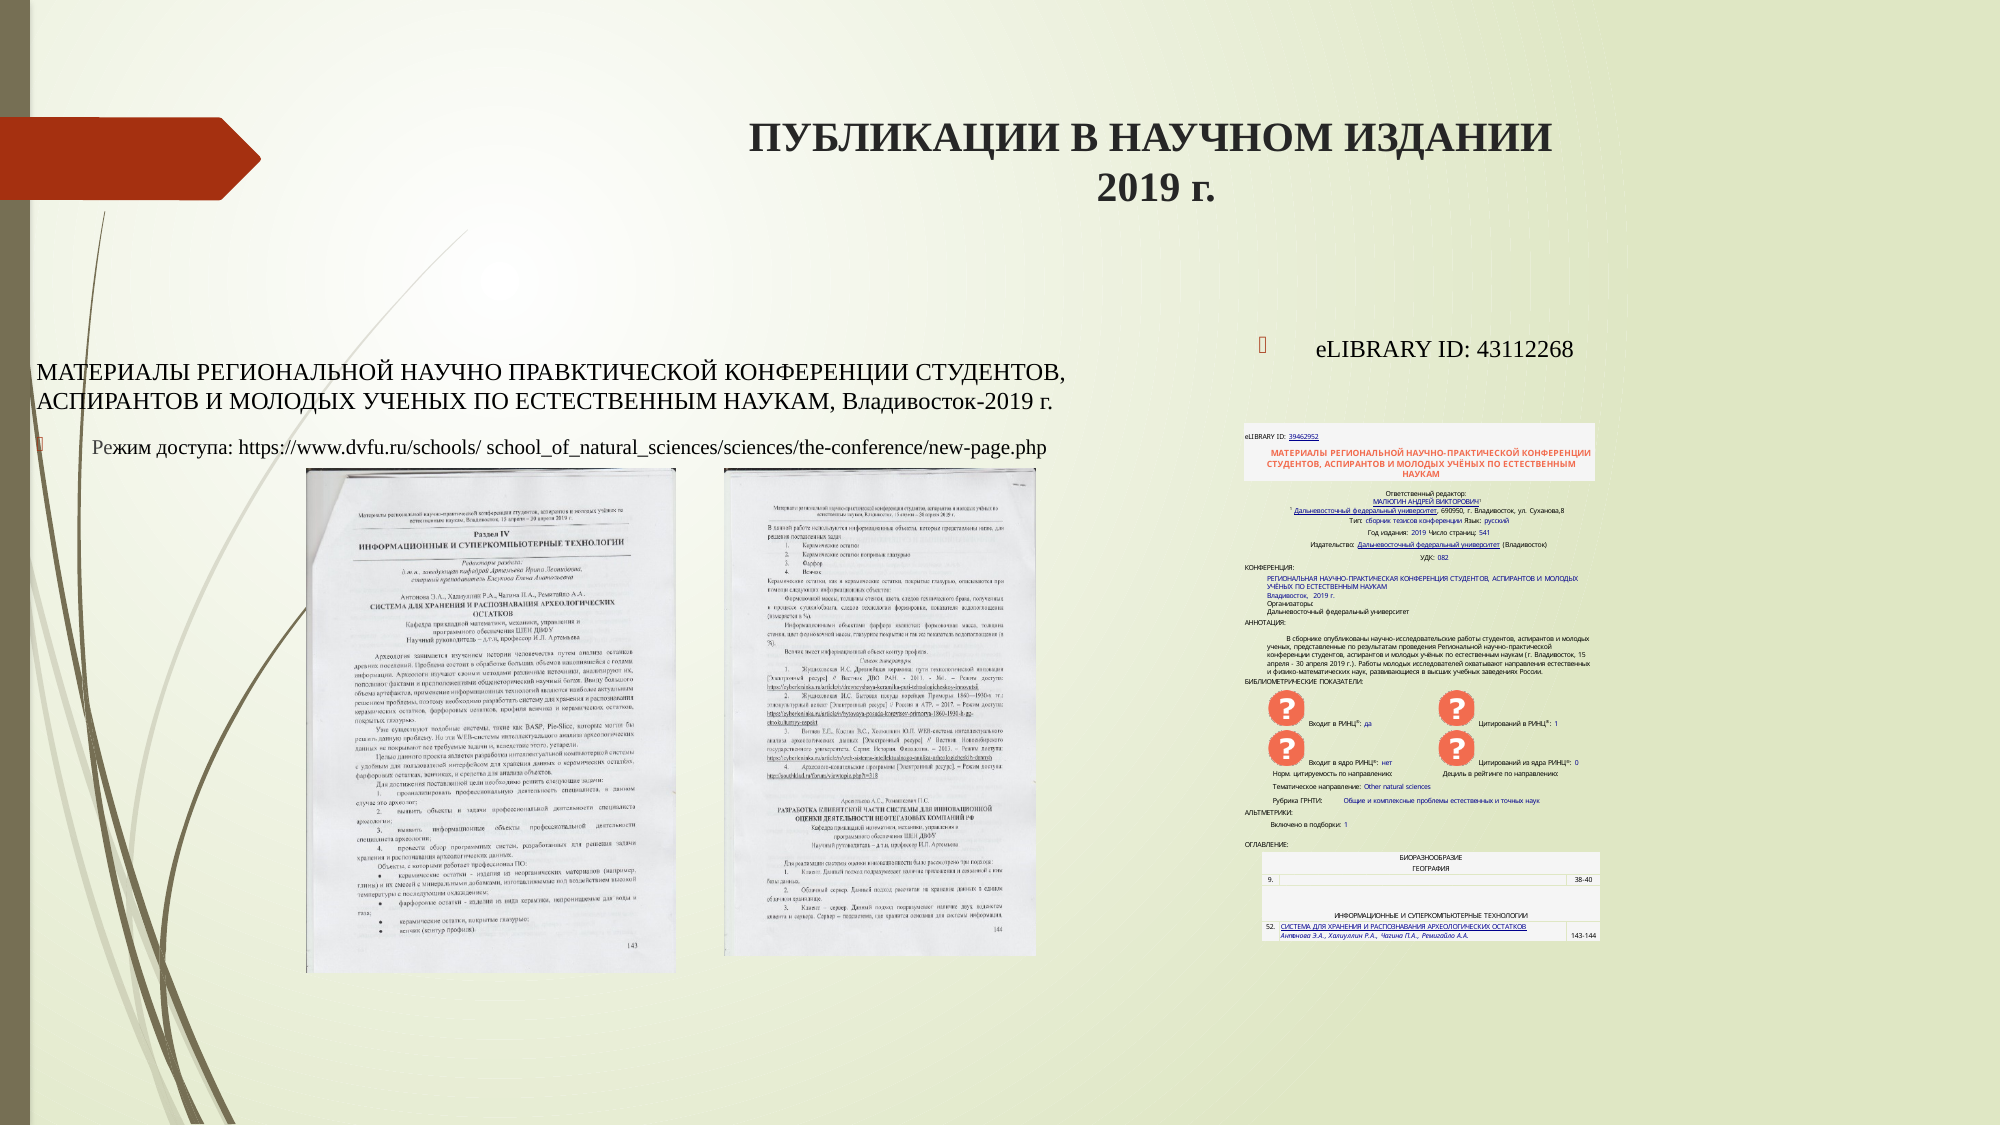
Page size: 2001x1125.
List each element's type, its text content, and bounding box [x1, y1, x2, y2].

list МАТЕРИАЛЫ РЕГИОНАЛЬНОЙ НАУЧНО ПРАВКТИЧЕСКОЙ КОНФЕРЕНЦИИ СТУДЕНТОВ, АСПИРАНТОВ И МОЛОДЫХ УЧЕНЫХ ПО ЕСТЕСТВЕННЫМ НАУКАМ, Владивосток-2019 г. Режим доступа: https://www.dvfu.ru/schools/ school_of_natural_sciences/sciences/the-conference/new-page.php [21, 113, 1138, 469]
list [1243, 422, 1643, 973]
title ПУБЛИКАЦИИ В НАУЧНОМ ИЗДАНИИ 2019 г. [425, 102, 1888, 231]
list eLIBRARY ID: 43112268 [1243, 323, 1900, 370]
list [424, 490, 1138, 1025]
picture [305, 467, 676, 973]
picture [724, 467, 1036, 956]
